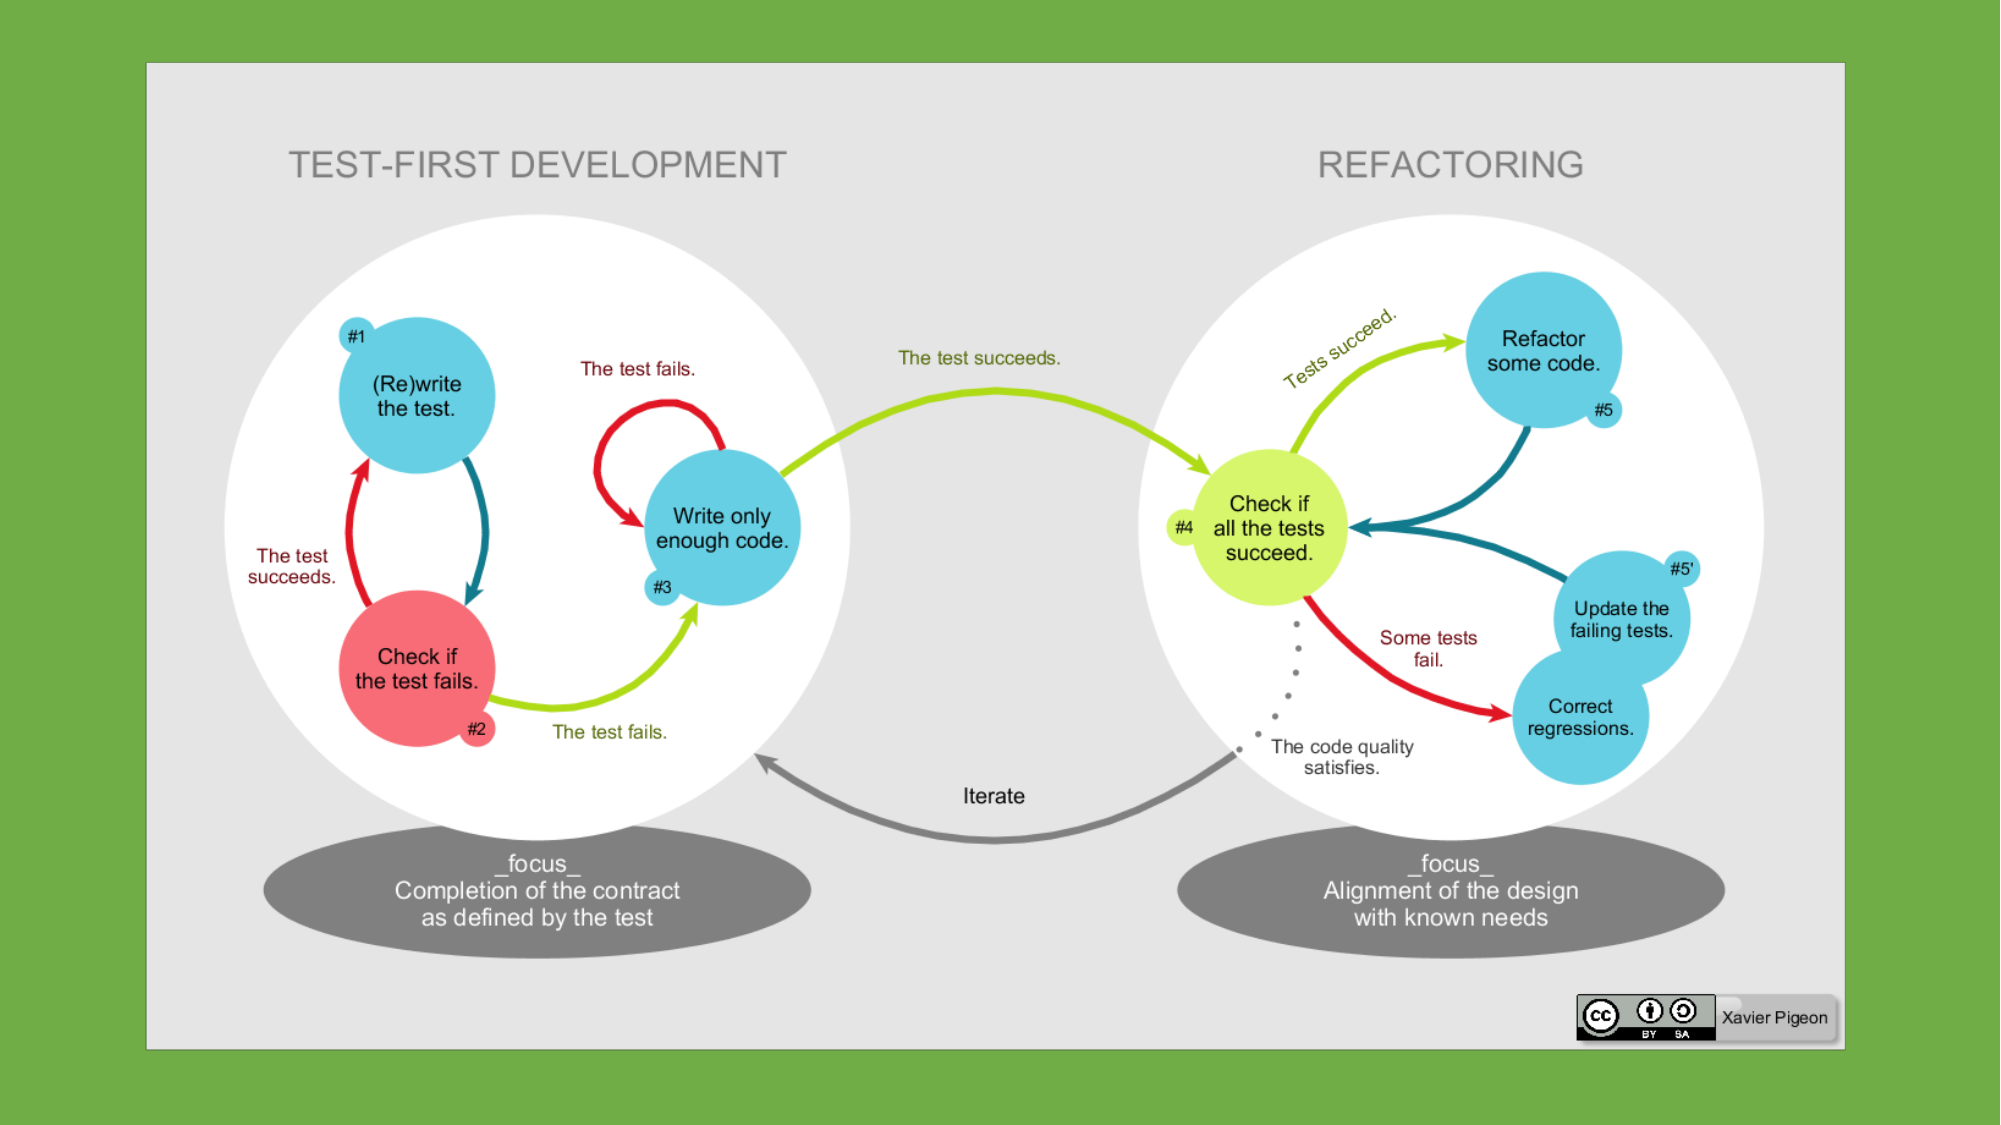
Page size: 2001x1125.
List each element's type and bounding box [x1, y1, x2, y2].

picture [127, 43, 1864, 1070]
